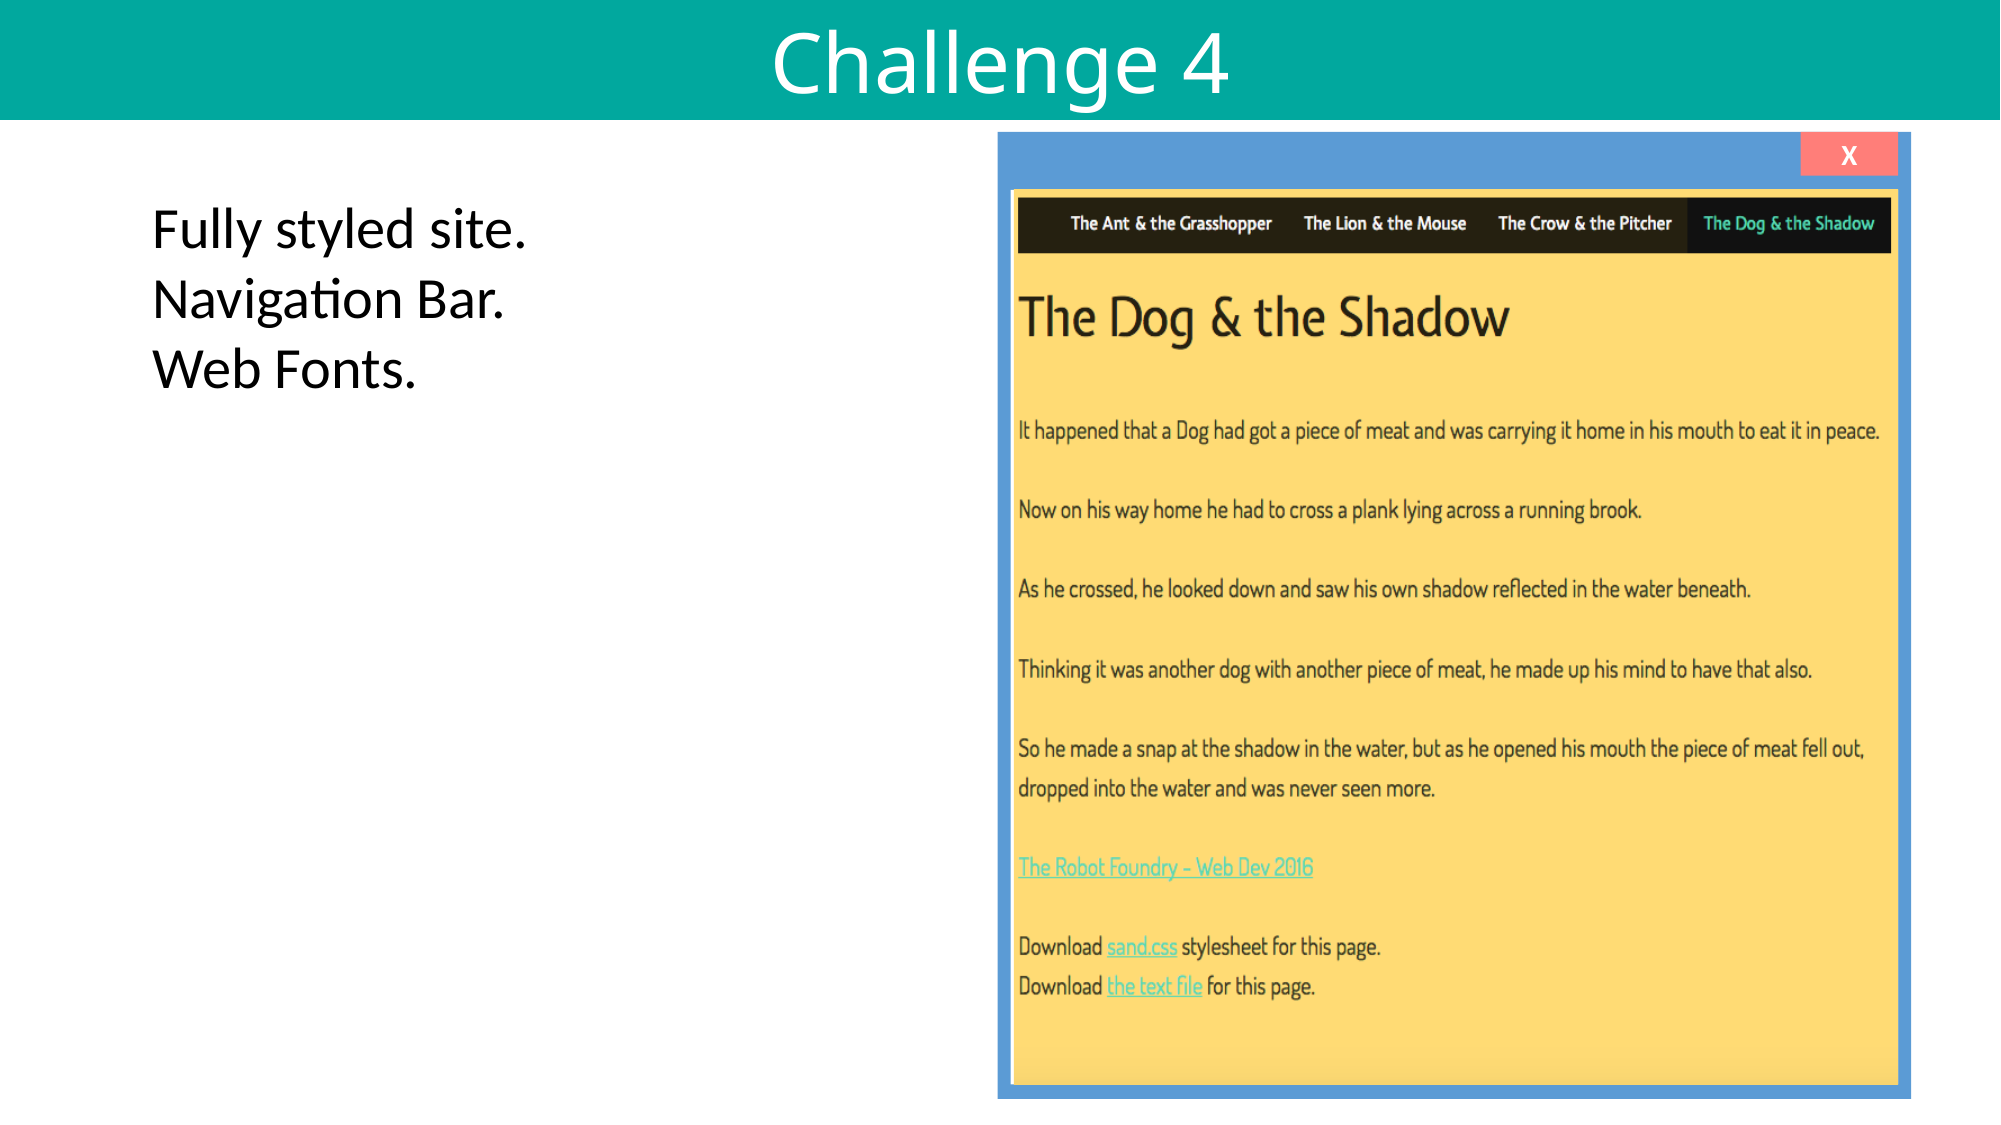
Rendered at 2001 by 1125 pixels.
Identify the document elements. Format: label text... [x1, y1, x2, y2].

text_box Challenge 4 [0, 0, 2000, 121]
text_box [997, 131, 1912, 1099]
list Fully styled site. Navigation Bar. Web Fonts. [137, 182, 921, 1014]
